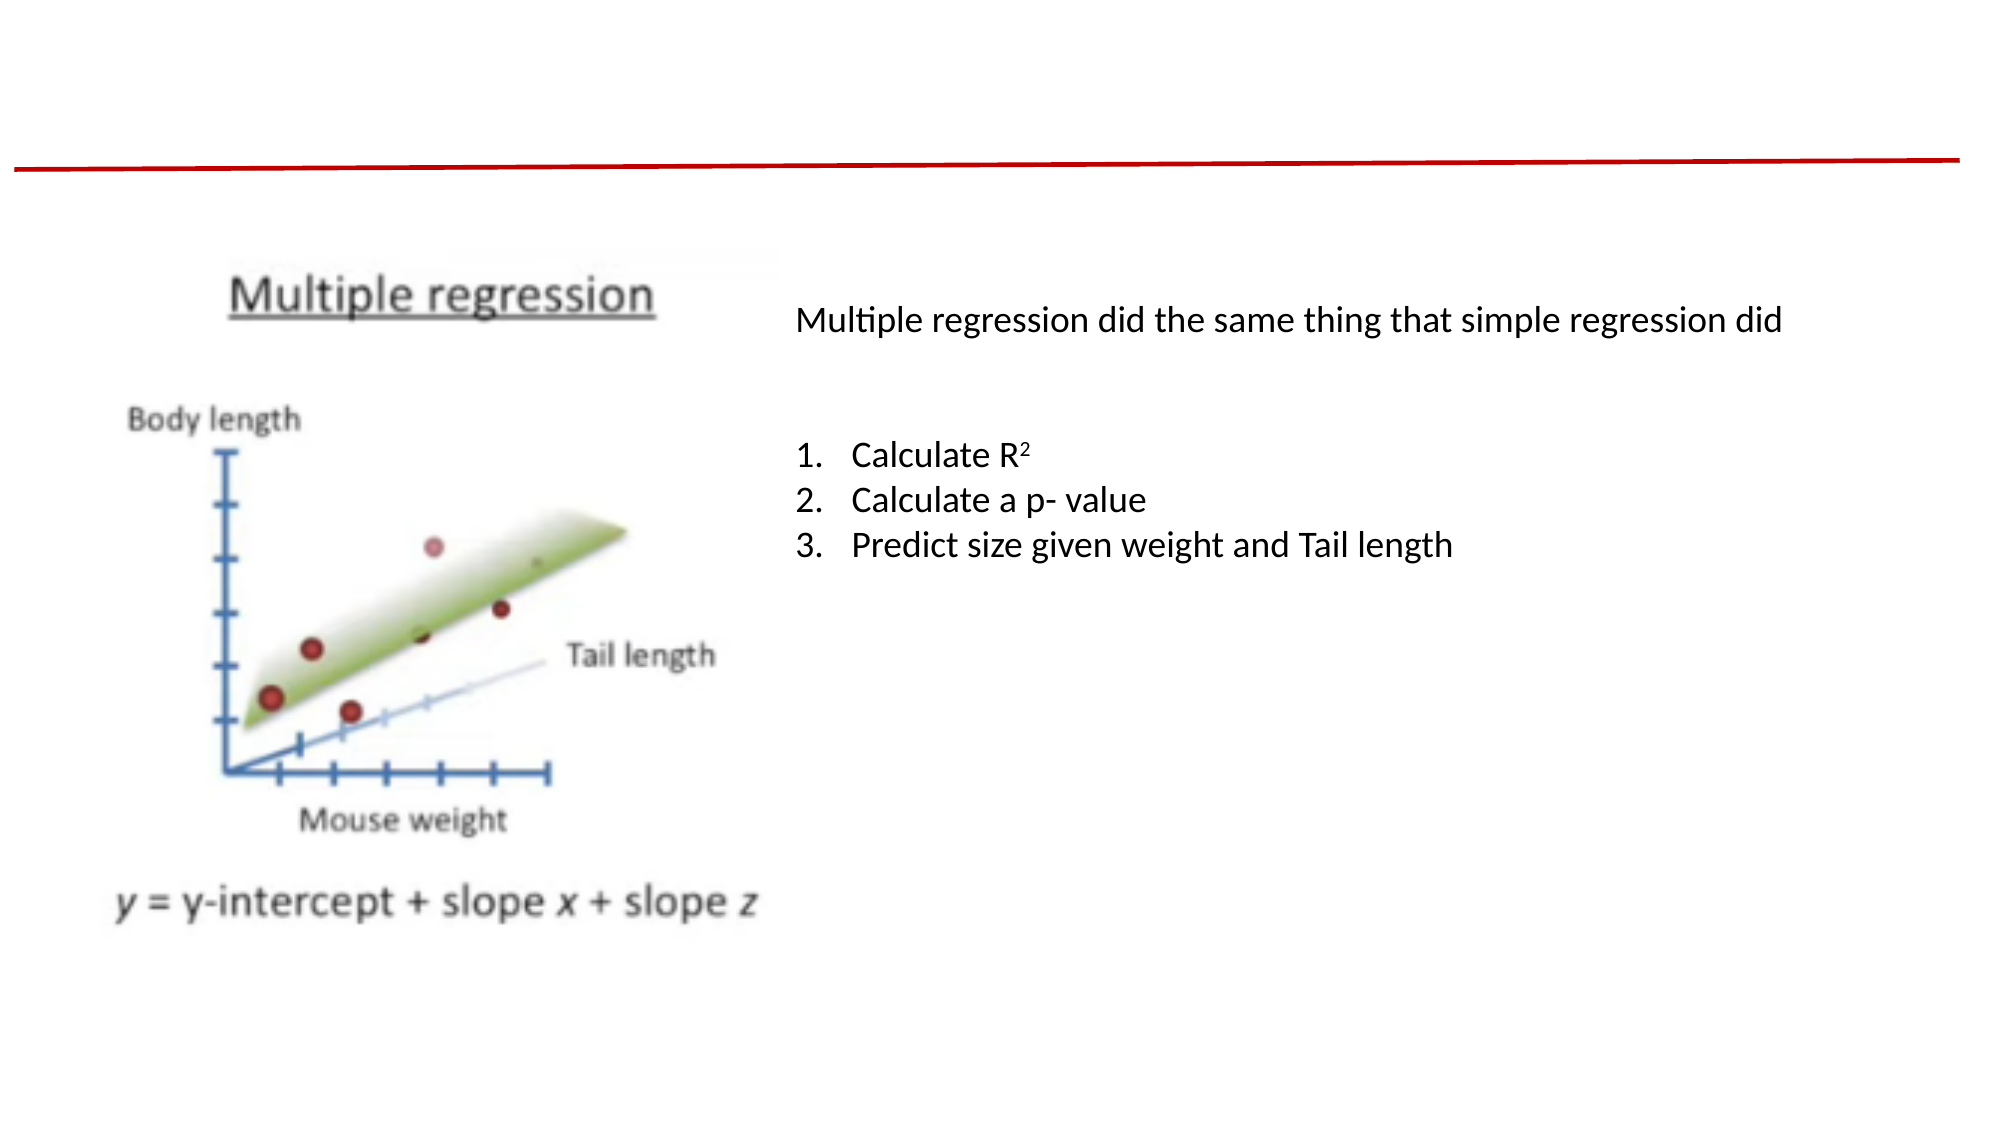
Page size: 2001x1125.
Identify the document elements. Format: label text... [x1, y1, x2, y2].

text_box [14, 160, 1960, 170]
picture [62, 246, 816, 977]
text_box Multiple regression did the same thing that simple regression did Calculate R2 Calculate a p- value Predict size given weight and Tail length [816, 287, 1800, 753]
